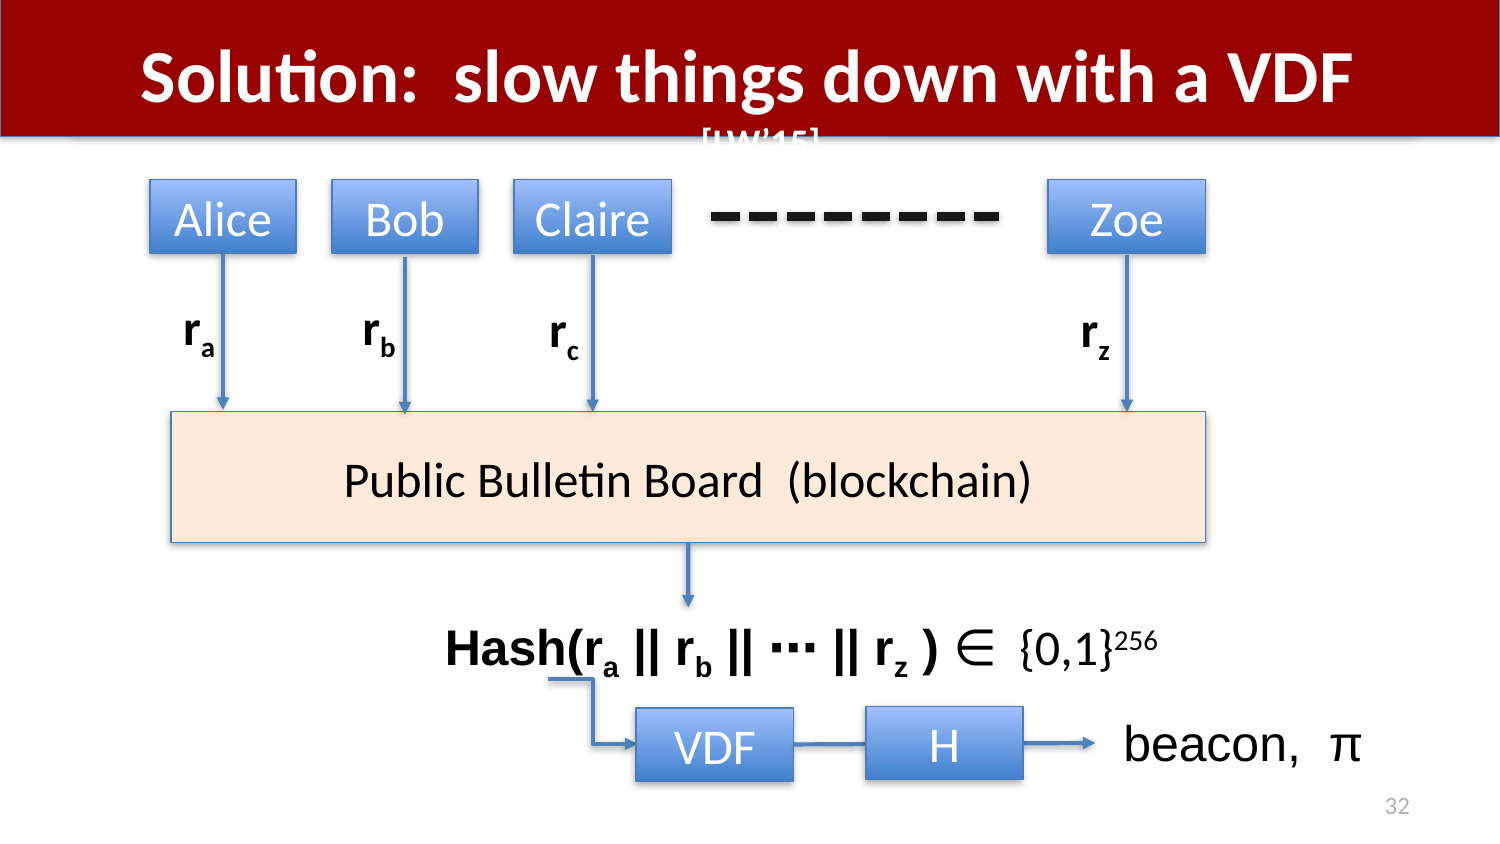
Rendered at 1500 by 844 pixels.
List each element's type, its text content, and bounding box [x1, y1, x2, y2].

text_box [547, 679, 638, 745]
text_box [345, 257, 413, 415]
slide_number 32 [1074, 782, 1425, 827]
text_box Alice [149, 179, 297, 254]
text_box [415, 542, 1211, 684]
title Solution: slow things down with a VDF [LW’15] [66, 20, 1455, 123]
text_box VDF [635, 707, 789, 782]
text_box Bob [331, 179, 479, 254]
text_box Claire [513, 179, 672, 254]
text_box Public Bulletin Board (blockchain) [170, 411, 1206, 543]
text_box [1064, 254, 1128, 413]
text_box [533, 254, 596, 413]
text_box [793, 703, 1381, 780]
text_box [167, 252, 232, 411]
text_box Zoe [1047, 179, 1206, 254]
